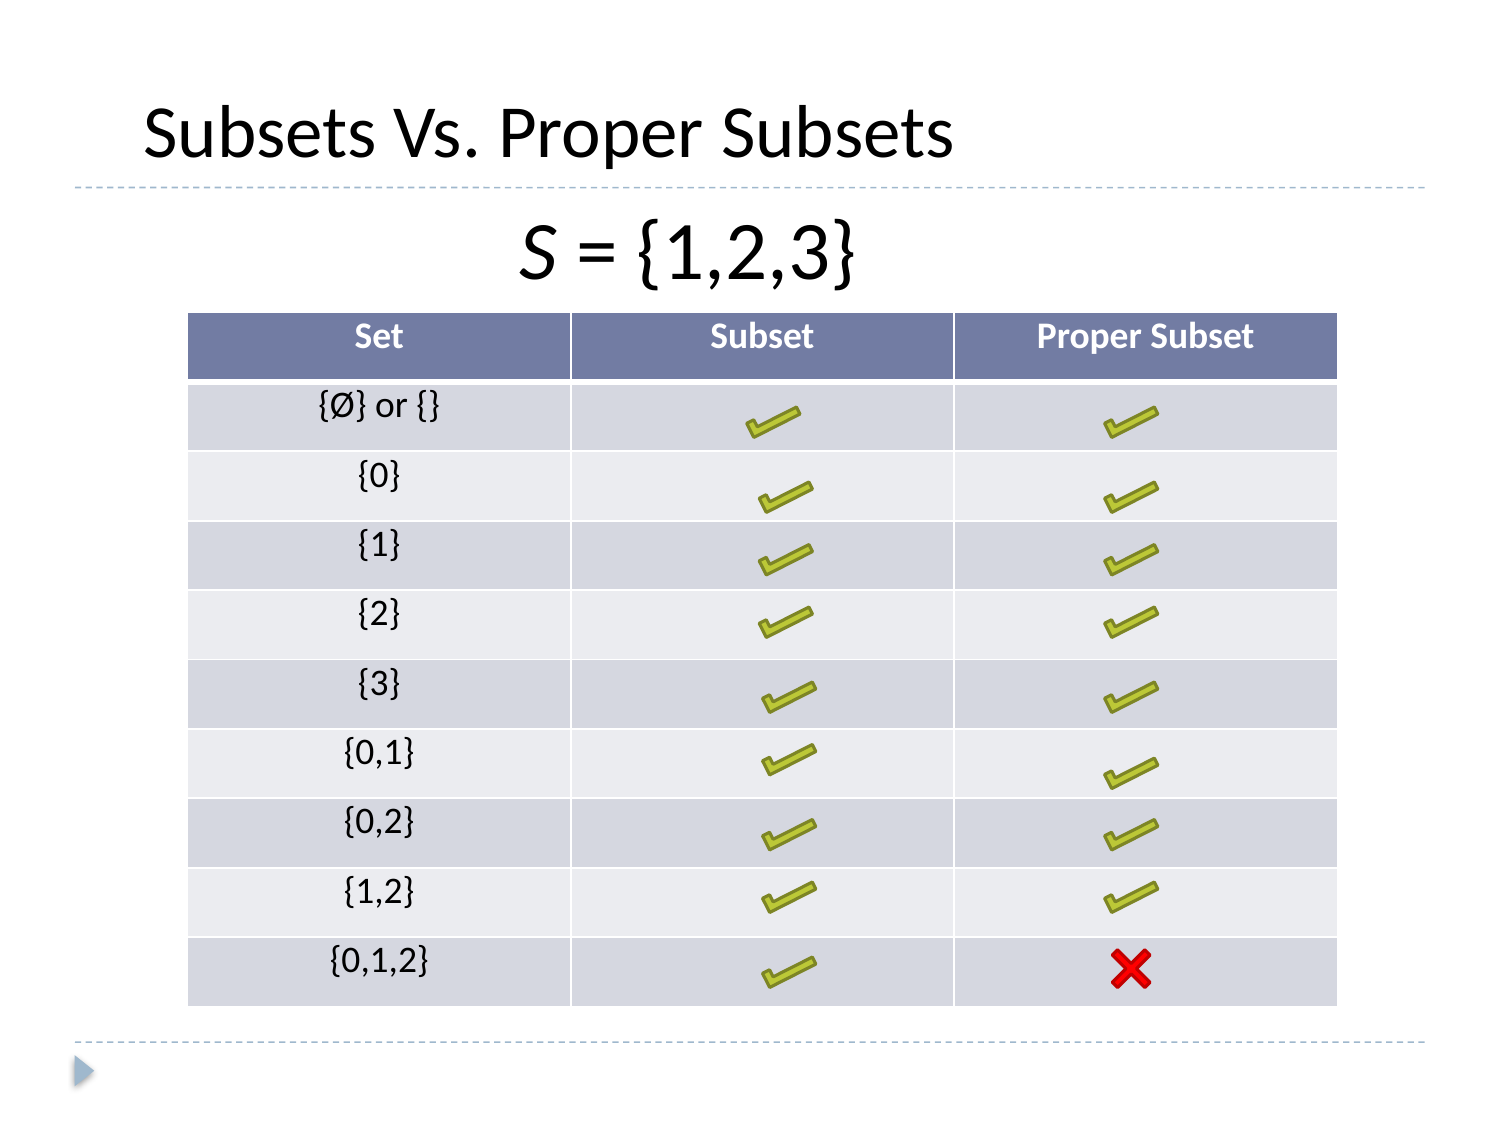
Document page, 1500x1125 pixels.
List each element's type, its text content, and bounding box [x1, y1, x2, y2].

text_box S = {1,2,3} [504, 188, 872, 304]
text_box [1111, 948, 1152, 989]
text_box [1103, 605, 1160, 639]
text_box [1103, 756, 1160, 790]
text_box [1103, 405, 1160, 439]
table_cell [955, 799, 1337, 867]
text_box [757, 605, 814, 639]
table_cell [955, 869, 1337, 936]
table_cell [955, 522, 1337, 589]
text_box [745, 405, 802, 439]
text_box [757, 480, 814, 514]
table_cell {0,2} [188, 799, 570, 867]
table_cell [572, 730, 953, 797]
table_cell {2} [188, 591, 570, 659]
table_cell [572, 385, 953, 450]
table_cell [955, 591, 1337, 659]
table_cell {1} [188, 522, 570, 589]
table_cell [955, 730, 1337, 797]
text_box [761, 818, 818, 852]
text_box [761, 955, 818, 989]
table_cell [572, 452, 953, 520]
table_cell {0,1,2} [188, 938, 570, 1006]
text_box [1103, 543, 1160, 577]
table_cell [572, 799, 953, 867]
text_box [1103, 480, 1160, 514]
table_header Proper Subset [955, 313, 1337, 379]
table_cell [572, 660, 953, 728]
text_box [761, 680, 818, 714]
table_cell {1,2} [188, 869, 570, 936]
table_cell [955, 452, 1337, 520]
table_cell [572, 938, 953, 1006]
table_header Subset [572, 313, 953, 379]
table_cell [572, 522, 953, 589]
table_cell {0,1} [188, 730, 570, 797]
table_cell {0} [188, 452, 570, 520]
table_cell {3} [188, 660, 570, 728]
table_cell [572, 869, 953, 936]
text_box [1103, 818, 1160, 852]
table_cell [955, 938, 1337, 1006]
table_header Set [188, 313, 570, 379]
table_cell [955, 385, 1337, 450]
table_cell [572, 591, 953, 659]
text_box [761, 743, 818, 777]
text_box Subsets Vs. Proper Subsets [128, 74, 971, 180]
text_box [757, 543, 814, 577]
text_box [761, 880, 818, 914]
table_cell [955, 660, 1337, 728]
table_cell {Ø} or {} [188, 385, 570, 450]
text_box [1103, 880, 1160, 914]
text_box [1103, 680, 1160, 714]
